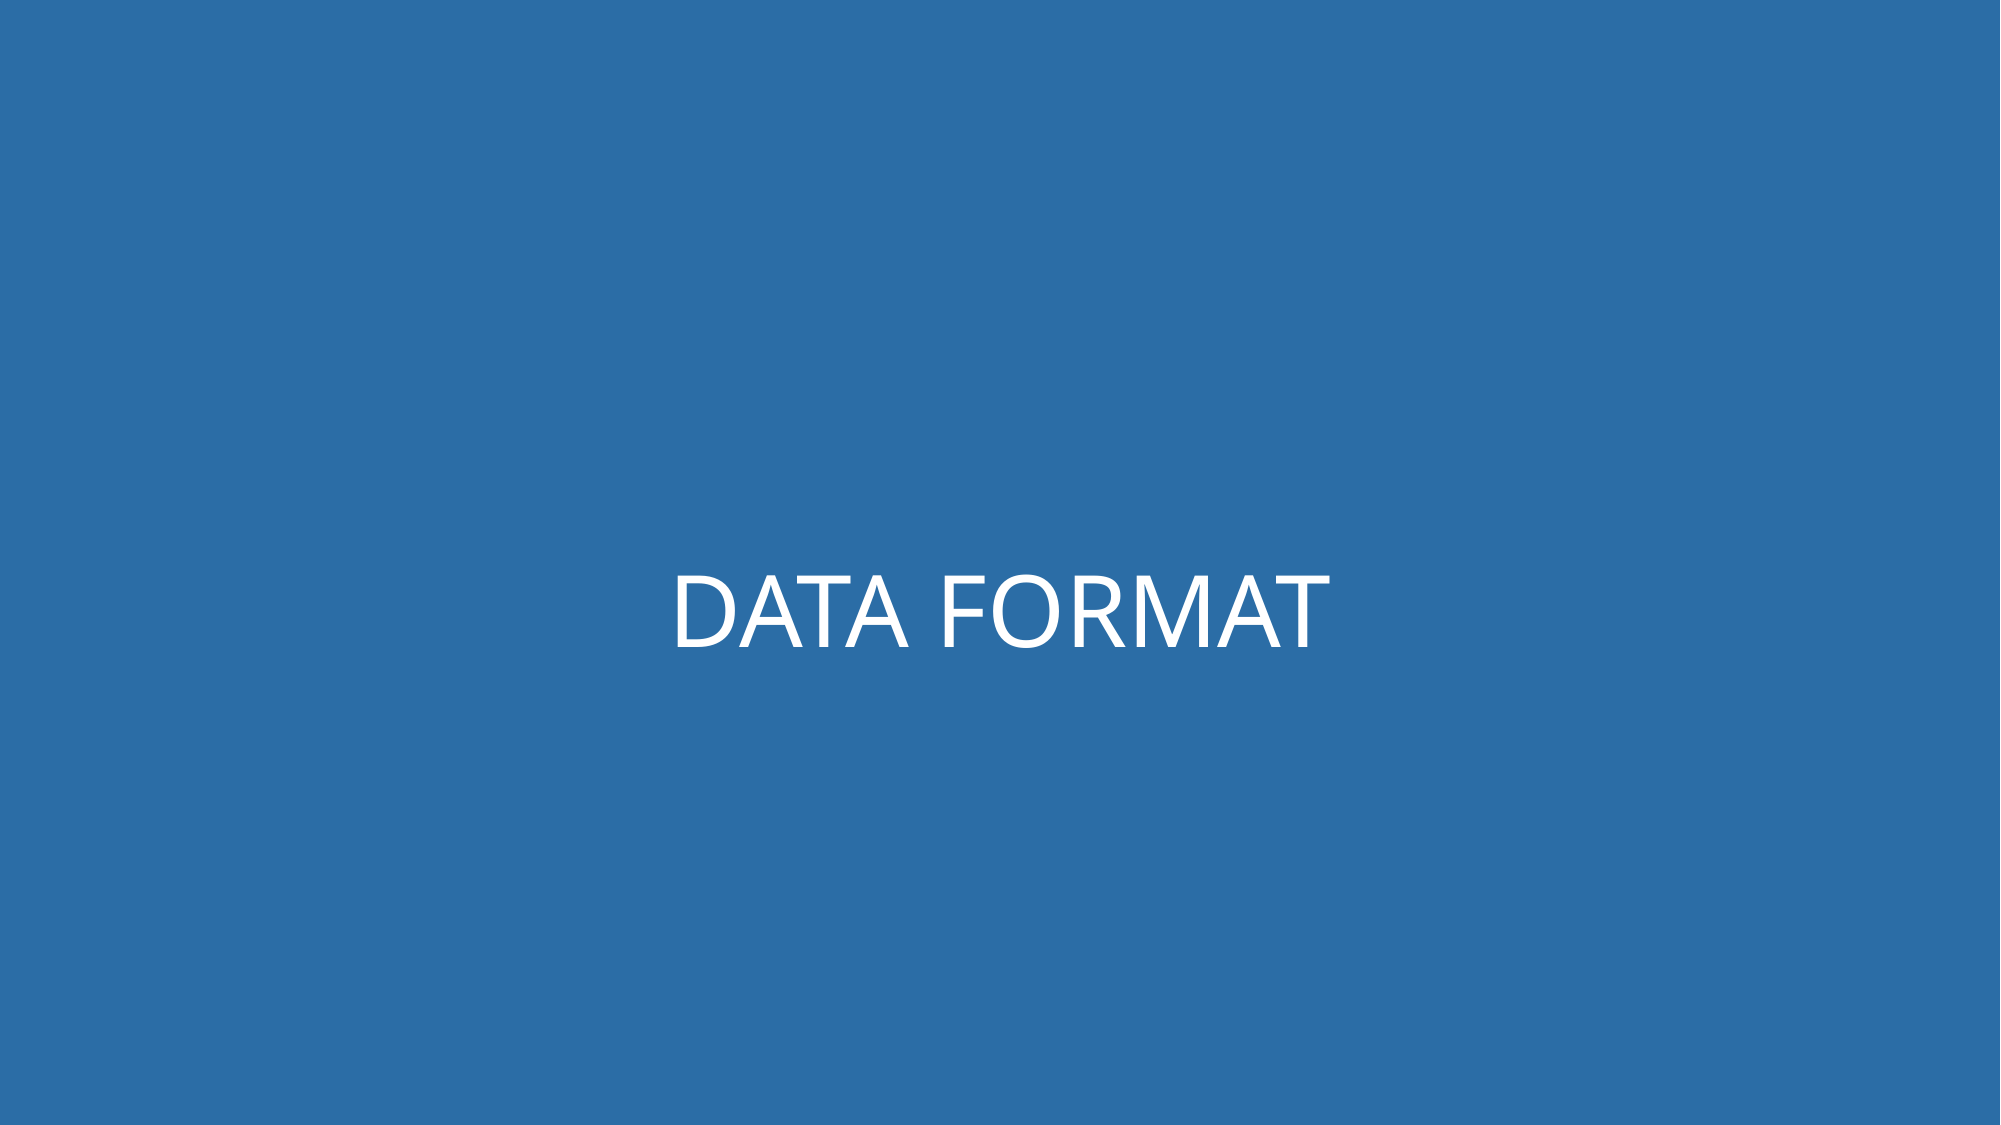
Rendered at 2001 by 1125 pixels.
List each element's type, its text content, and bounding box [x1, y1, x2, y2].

text_box [0, 0, 2000, 1125]
text_box DATA FORMAT [668, 548, 1331, 669]
